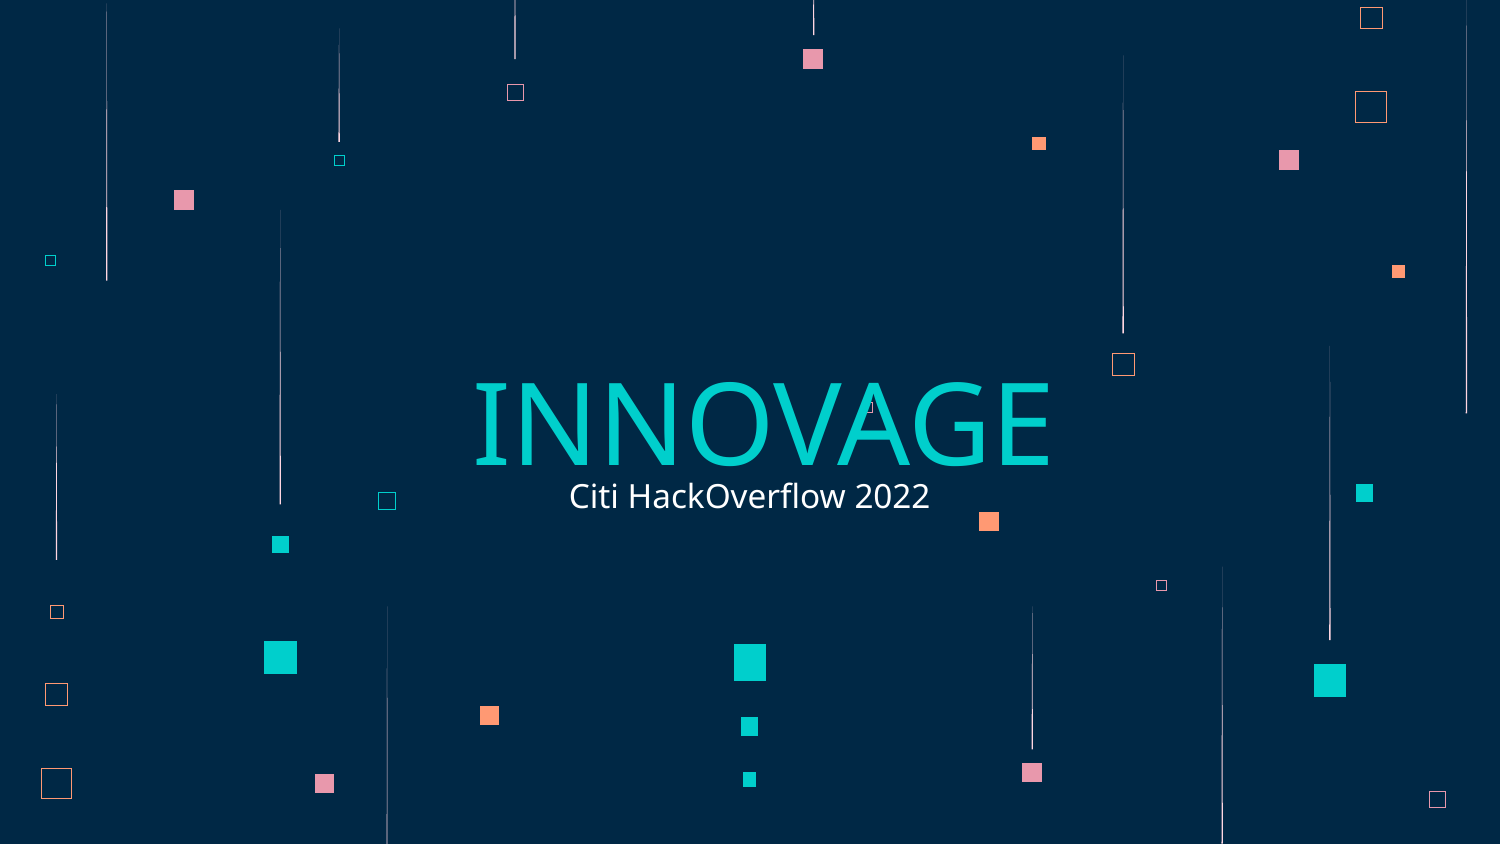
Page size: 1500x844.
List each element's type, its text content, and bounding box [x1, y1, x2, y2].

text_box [263, 209, 297, 675]
text_box [1032, 137, 1046, 151]
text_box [1111, 55, 1135, 376]
subtitle Citi HackOverflow 2022 [479, 504, 1021, 591]
text_box [979, 511, 999, 532]
text_box [314, 773, 335, 794]
title INNOVAGE [379, 340, 1121, 504]
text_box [733, 644, 767, 787]
text_box [479, 705, 500, 726]
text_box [1022, 606, 1043, 783]
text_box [1313, 345, 1347, 698]
